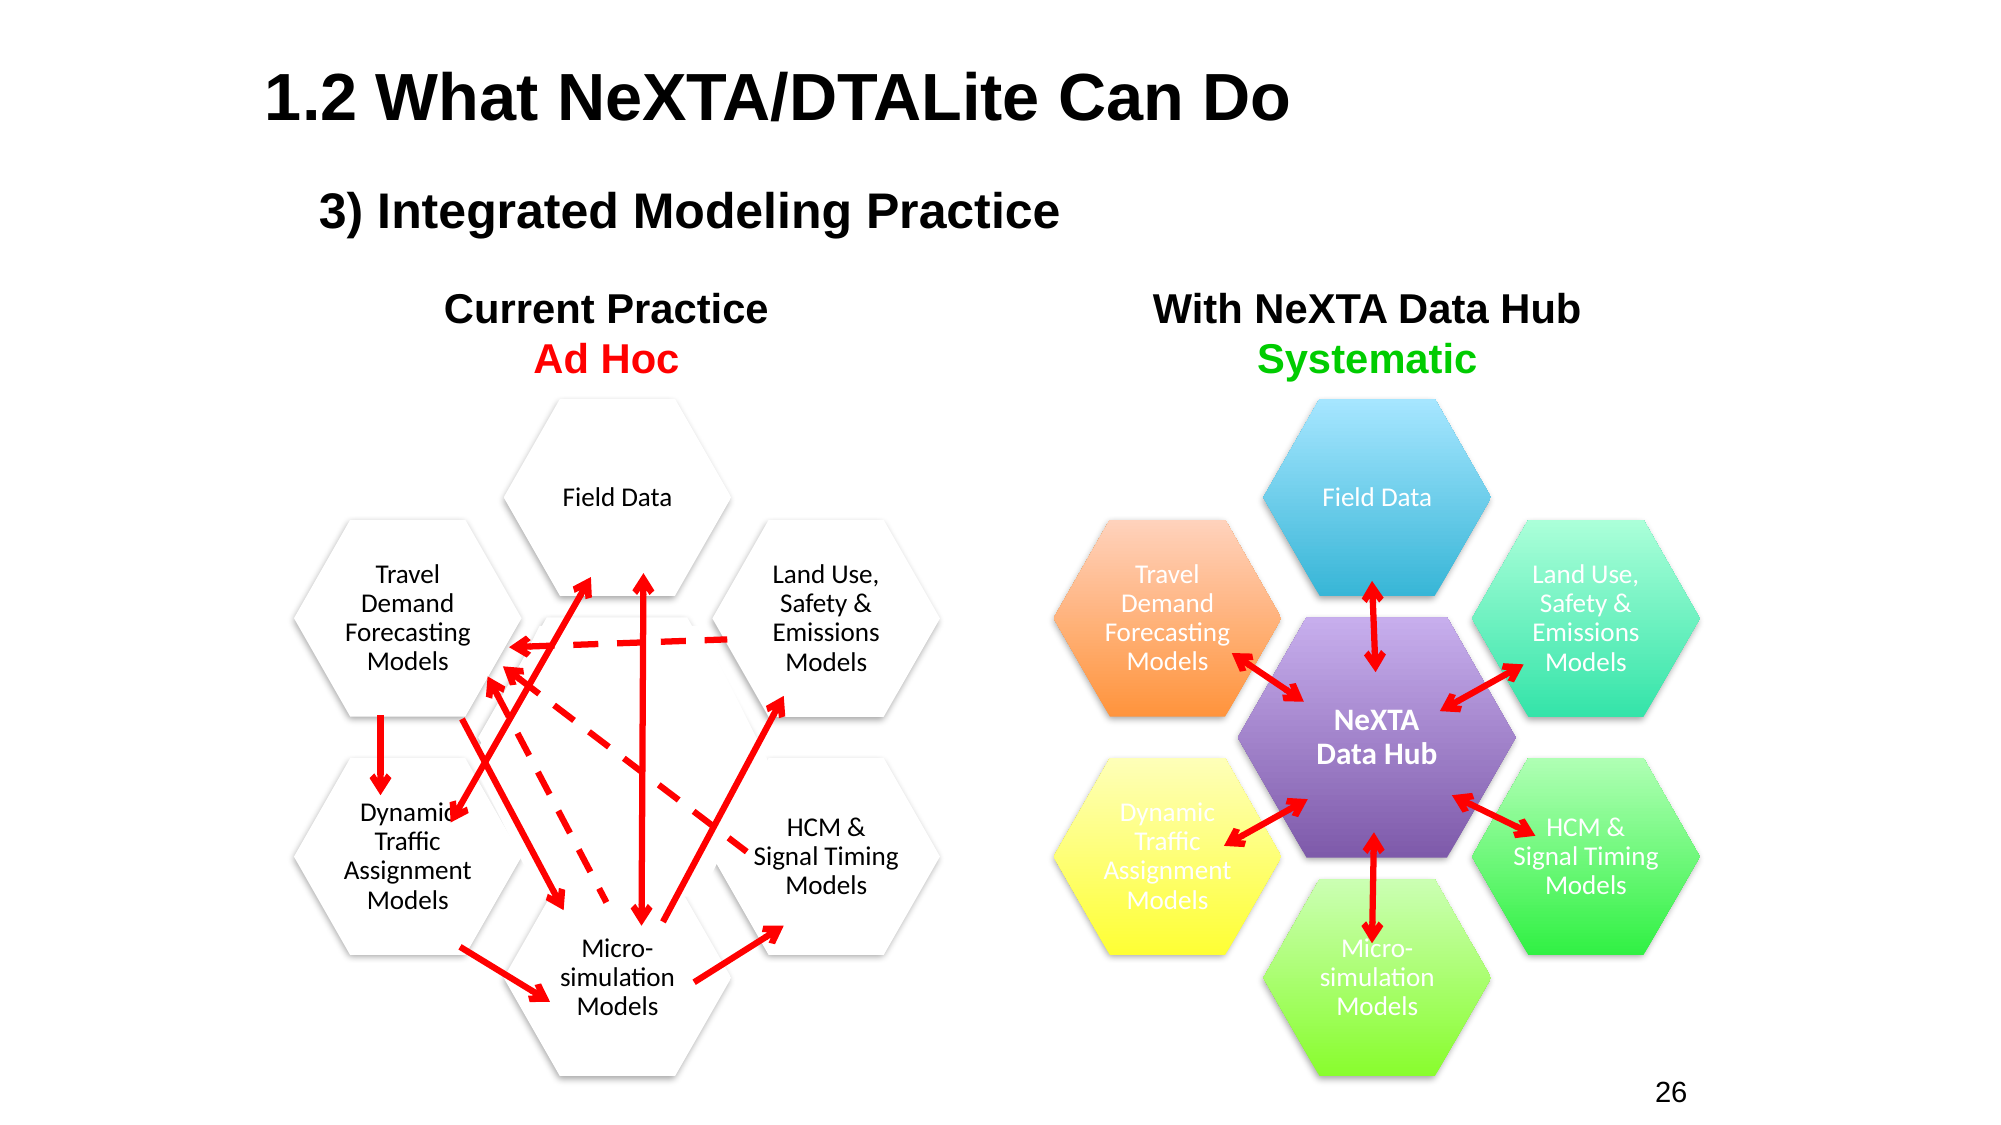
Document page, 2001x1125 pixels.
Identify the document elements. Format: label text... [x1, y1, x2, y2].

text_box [459, 946, 551, 1002]
text_box [1640, 1085, 1732, 1125]
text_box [1223, 798, 1308, 847]
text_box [461, 832, 489, 911]
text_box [662, 695, 784, 922]
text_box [1439, 664, 1524, 712]
text_box 3) Integrated Modeling Practice [304, 188, 1232, 281]
text_box With NeXTA Data Hub Systematic [1029, 281, 1705, 397]
text_box 1.2 What NeXTA/DTALite Can Do [249, 0, 1600, 188]
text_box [901, 398, 1852, 1077]
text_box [1371, 831, 1375, 944]
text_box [1371, 580, 1376, 673]
text_box Current Practice Ad Hoc [268, 281, 944, 397]
text_box 5.1 Traffic Congestion Propagation [1368, 835, 1377, 947]
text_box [1451, 795, 1536, 837]
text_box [487, 832, 607, 903]
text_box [502, 666, 747, 852]
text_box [508, 639, 728, 648]
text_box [142, 398, 900, 1077]
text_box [693, 929, 784, 983]
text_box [1231, 652, 1305, 702]
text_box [450, 576, 592, 823]
text_box 5.1 Traffic Congestion Propagation [1368, 583, 1378, 679]
